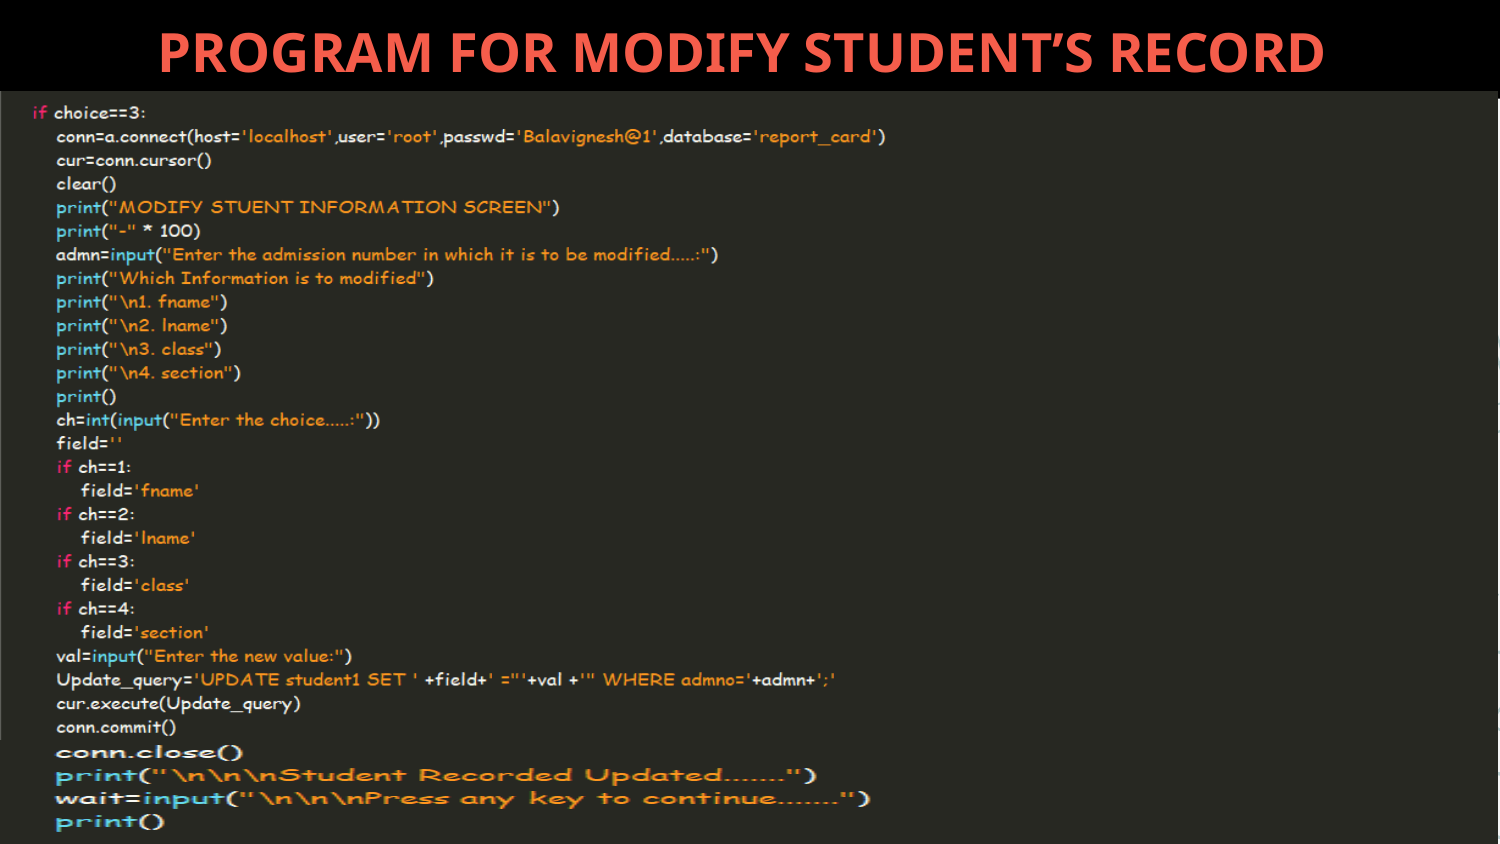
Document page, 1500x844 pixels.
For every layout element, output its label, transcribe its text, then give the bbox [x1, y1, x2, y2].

picture [0, 90, 1499, 844]
title PROGRAM FOR MODIFY STUDENT’S RECORD [0, 0, 1500, 91]
